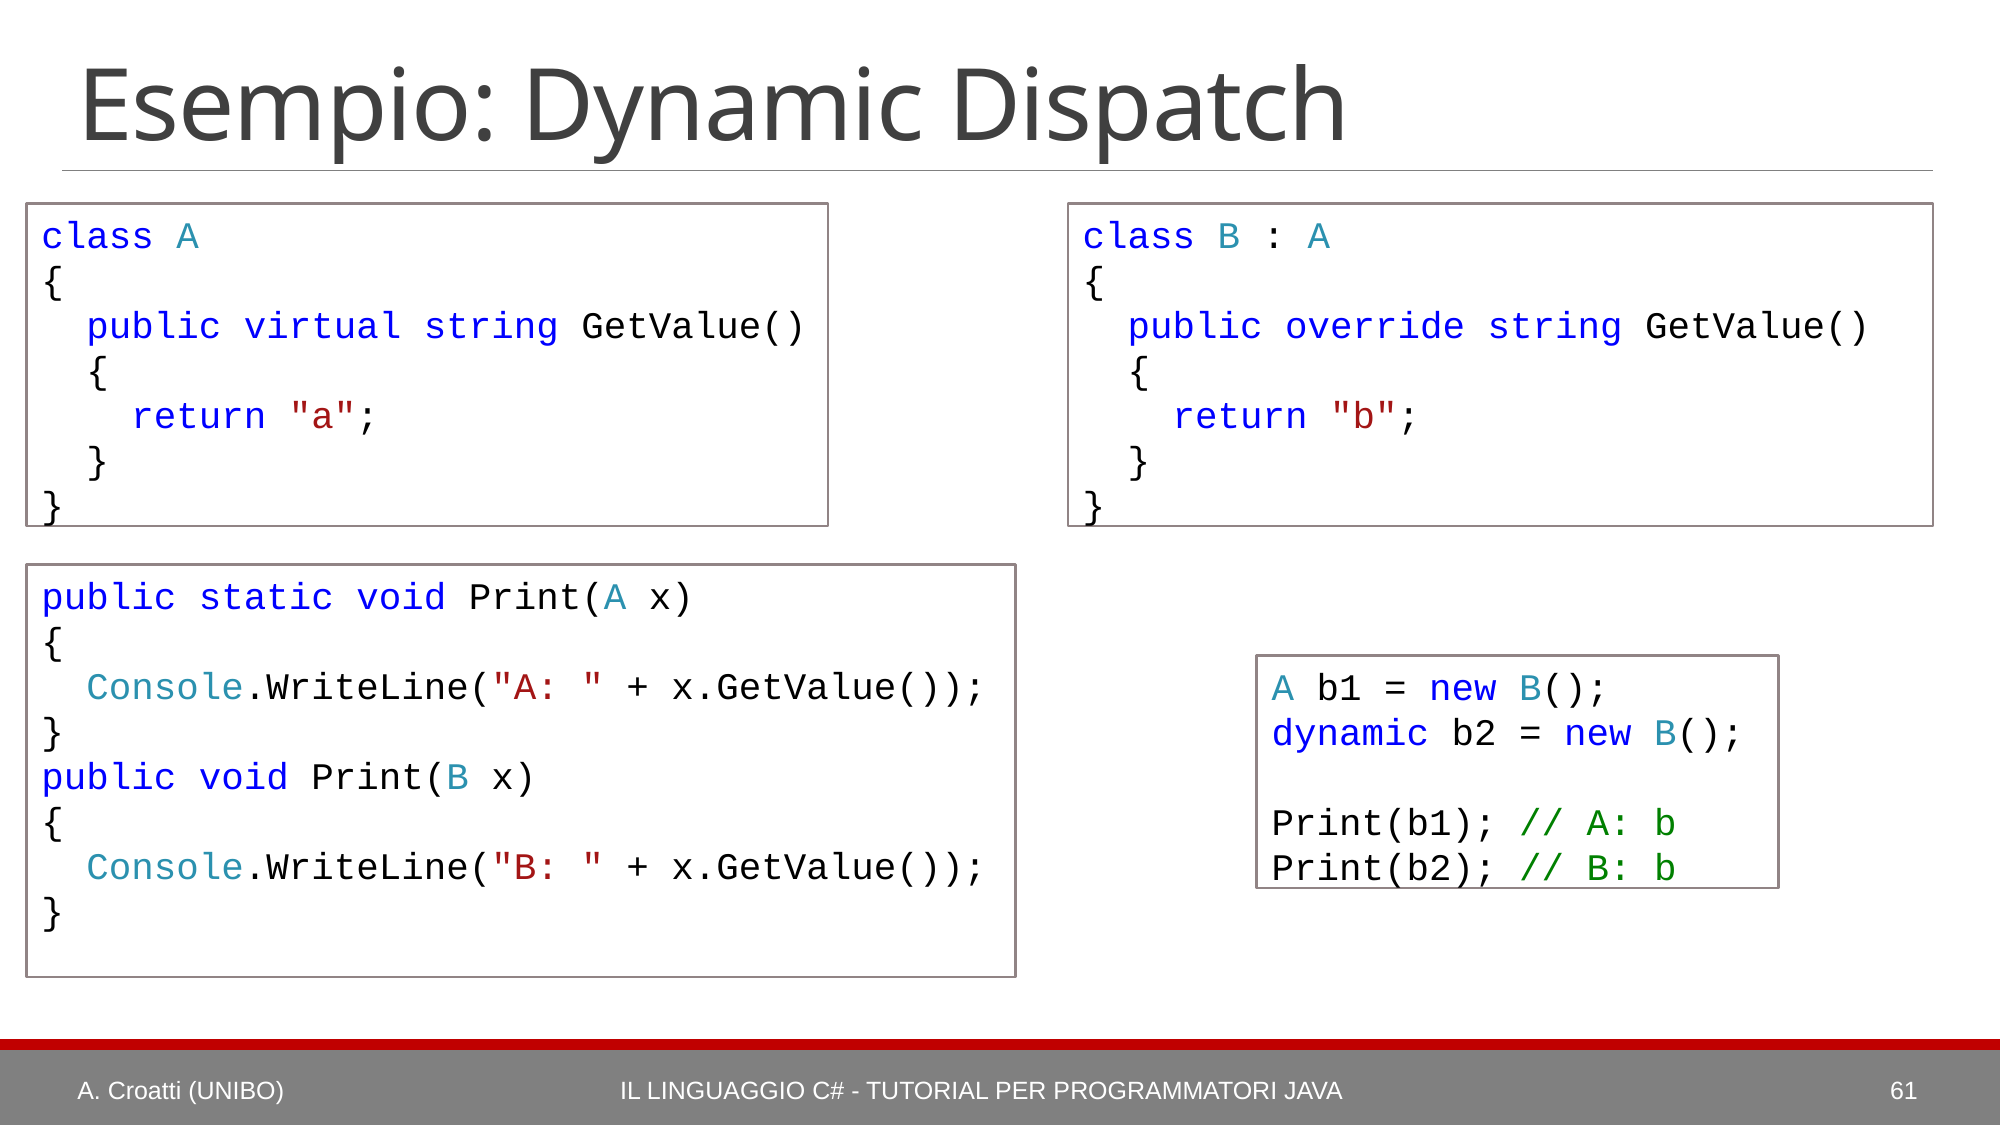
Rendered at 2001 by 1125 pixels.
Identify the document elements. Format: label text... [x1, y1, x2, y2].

slide_number 61 [1624, 1059, 1933, 1120]
slide_number A. Croatti (UNIBO) [62, 1059, 339, 1120]
text_box public static void Print(A x) { Console.WriteLine("A: " + x.GetValue()); } public void Print(B x) { Console.WriteLine("B: " + x.GetValue()); } [25, 563, 1017, 978]
footer Il Linguaggio C# - Tutorial per Programmatori Java [339, 1059, 1624, 1120]
title Esempio: Dynamic Dispatch [62, 47, 1933, 169]
text_box class A { public virtual string GetValue() { return "a"; } } [25, 202, 829, 527]
text_box class B : A { public override string GetValue() { return "b"; } } [1067, 202, 1934, 527]
text_box A b1 = new B(); dynamic b2 = new B(); Print(b1); // A: b Print(b2); // B: b [1255, 654, 1780, 889]
